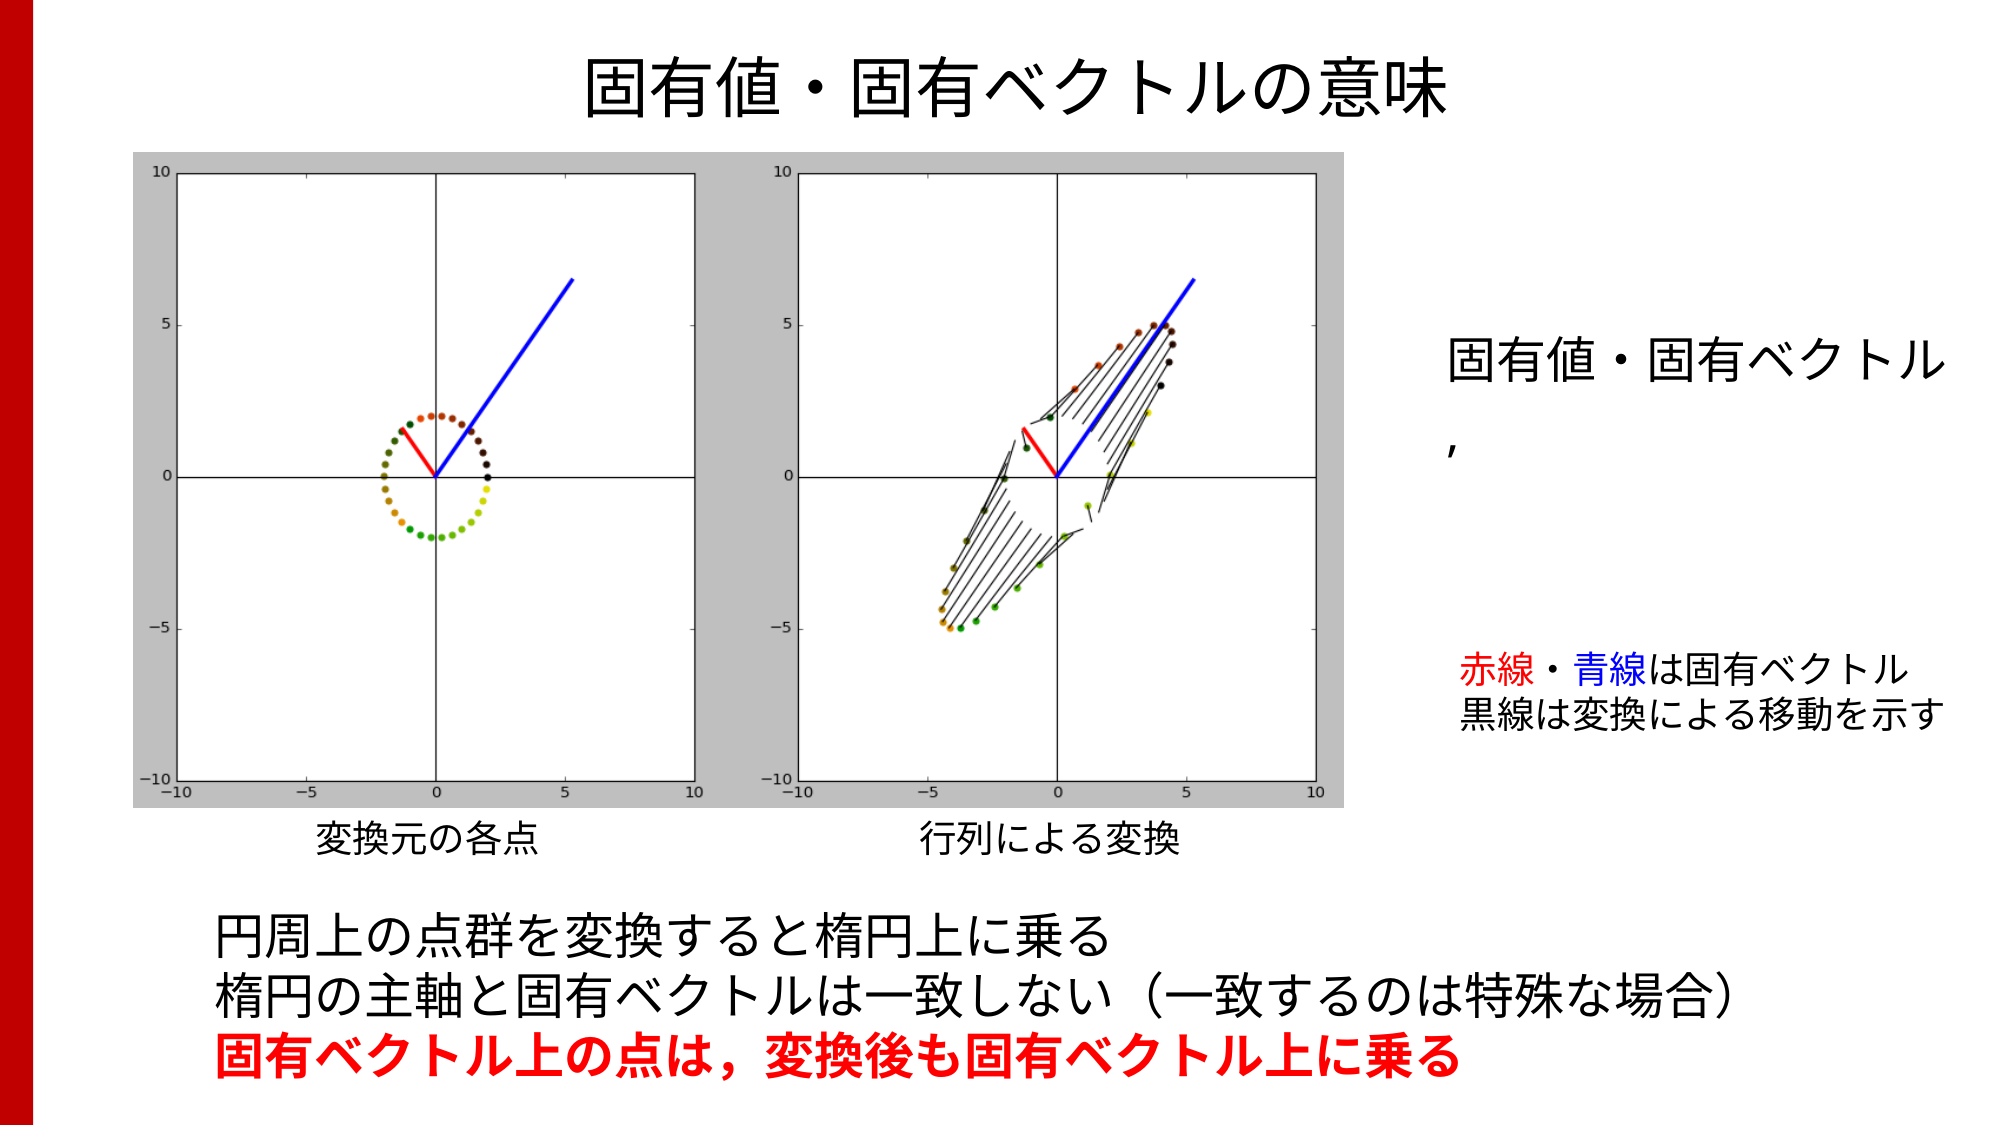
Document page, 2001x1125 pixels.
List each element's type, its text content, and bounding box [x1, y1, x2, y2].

text_box 行列による変換 [904, 808, 1196, 868]
text_box 変換元の各点 [300, 808, 556, 868]
text_box 円周上の点群を変換すると楕円上に乗る 楕円の主軸と固有ベクトルは一致しない（一致するのは特殊な場合） 固有ベクトル上の点は，変換後も固有ベクトル上に乗る [199, 897, 1780, 1093]
title 固有値・固有ベクトルの意味 [75, 31, 1958, 152]
picture [133, 152, 1344, 808]
text_box 赤線・青線は固有ベクトル 黒線は変換による移動を示す [1444, 639, 1961, 744]
